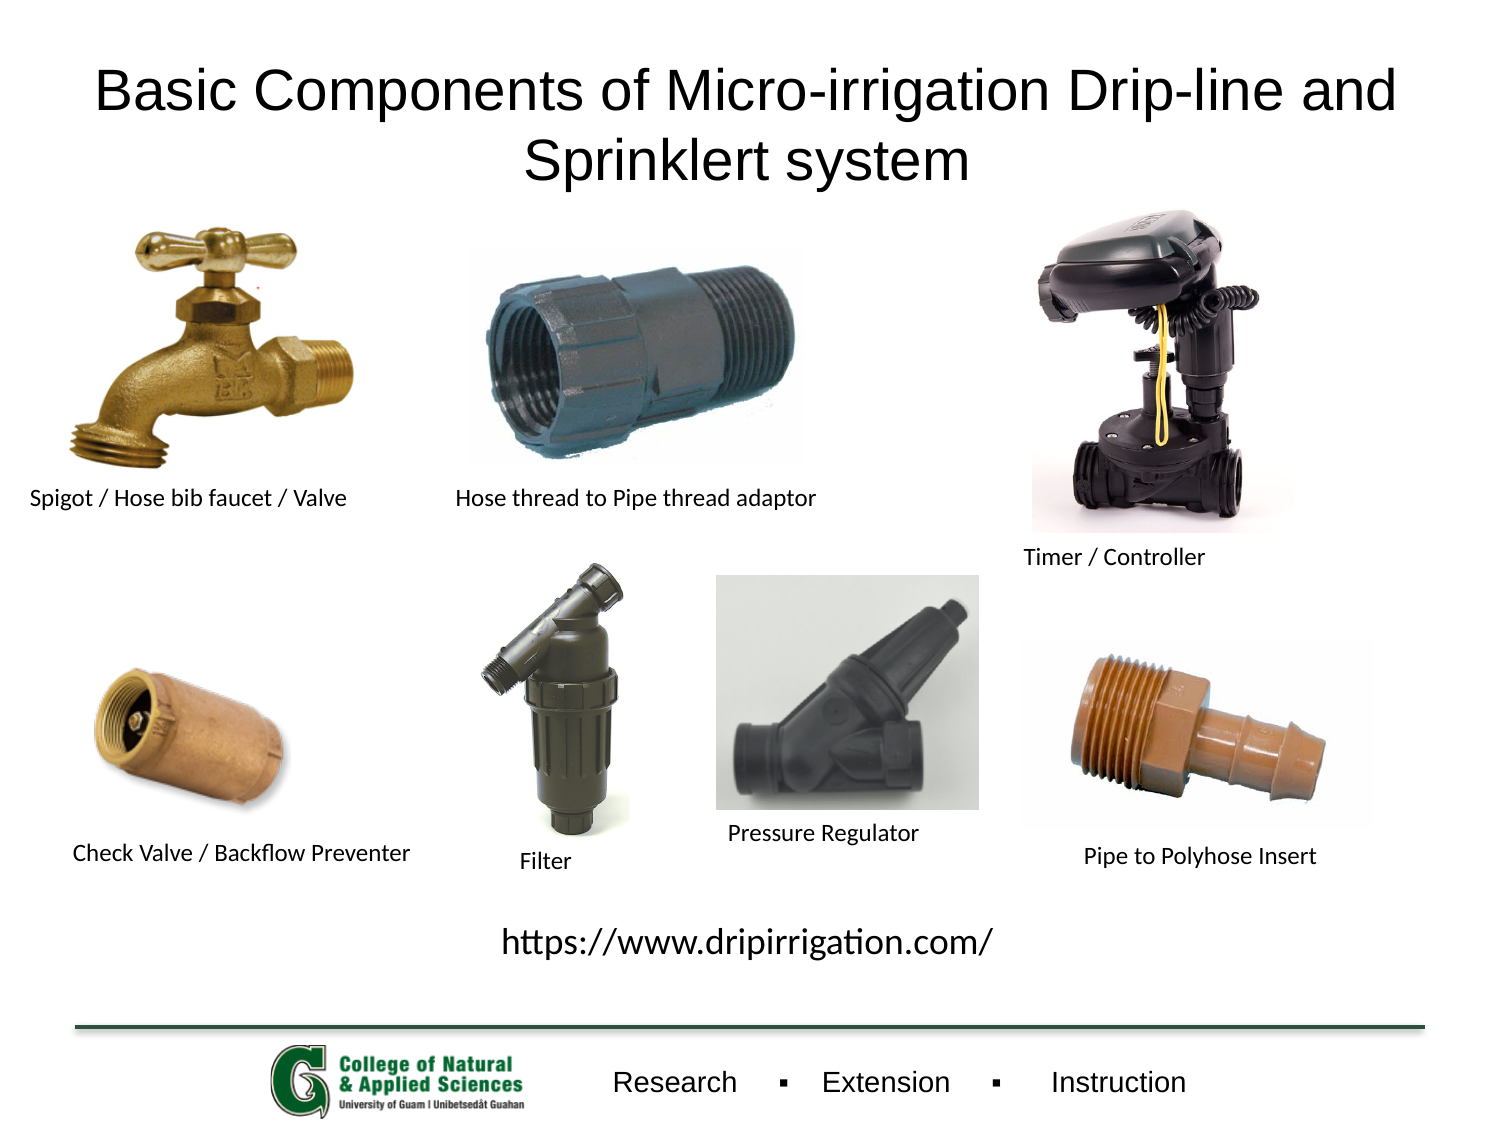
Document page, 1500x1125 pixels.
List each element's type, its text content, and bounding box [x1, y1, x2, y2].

picture [461, 555, 658, 845]
text_box Hose thread to Pipe thread adaptor [440, 474, 833, 520]
text_box Pressure Regulator [707, 809, 935, 855]
picture [1022, 640, 1374, 829]
text_box Pipe to Polyhose Insert [1063, 838, 1333, 877]
picture [1032, 205, 1295, 533]
text_box Filter [505, 852, 588, 882]
picture [87, 619, 291, 855]
picture [716, 574, 979, 810]
picture [56, 205, 369, 481]
text_box Check Valve / Backflow Preventer [58, 828, 427, 874]
picture [469, 247, 804, 464]
text_box Spigot / Hose bib faucet / Valve [15, 474, 363, 520]
text_box https://www.dripirrigation.com/ [486, 909, 1009, 970]
text_box Timer / Controller [1008, 532, 1221, 578]
text_box Basic Components of Micro-irrigation Drip-line and Sprinklert system [72, 44, 1423, 176]
